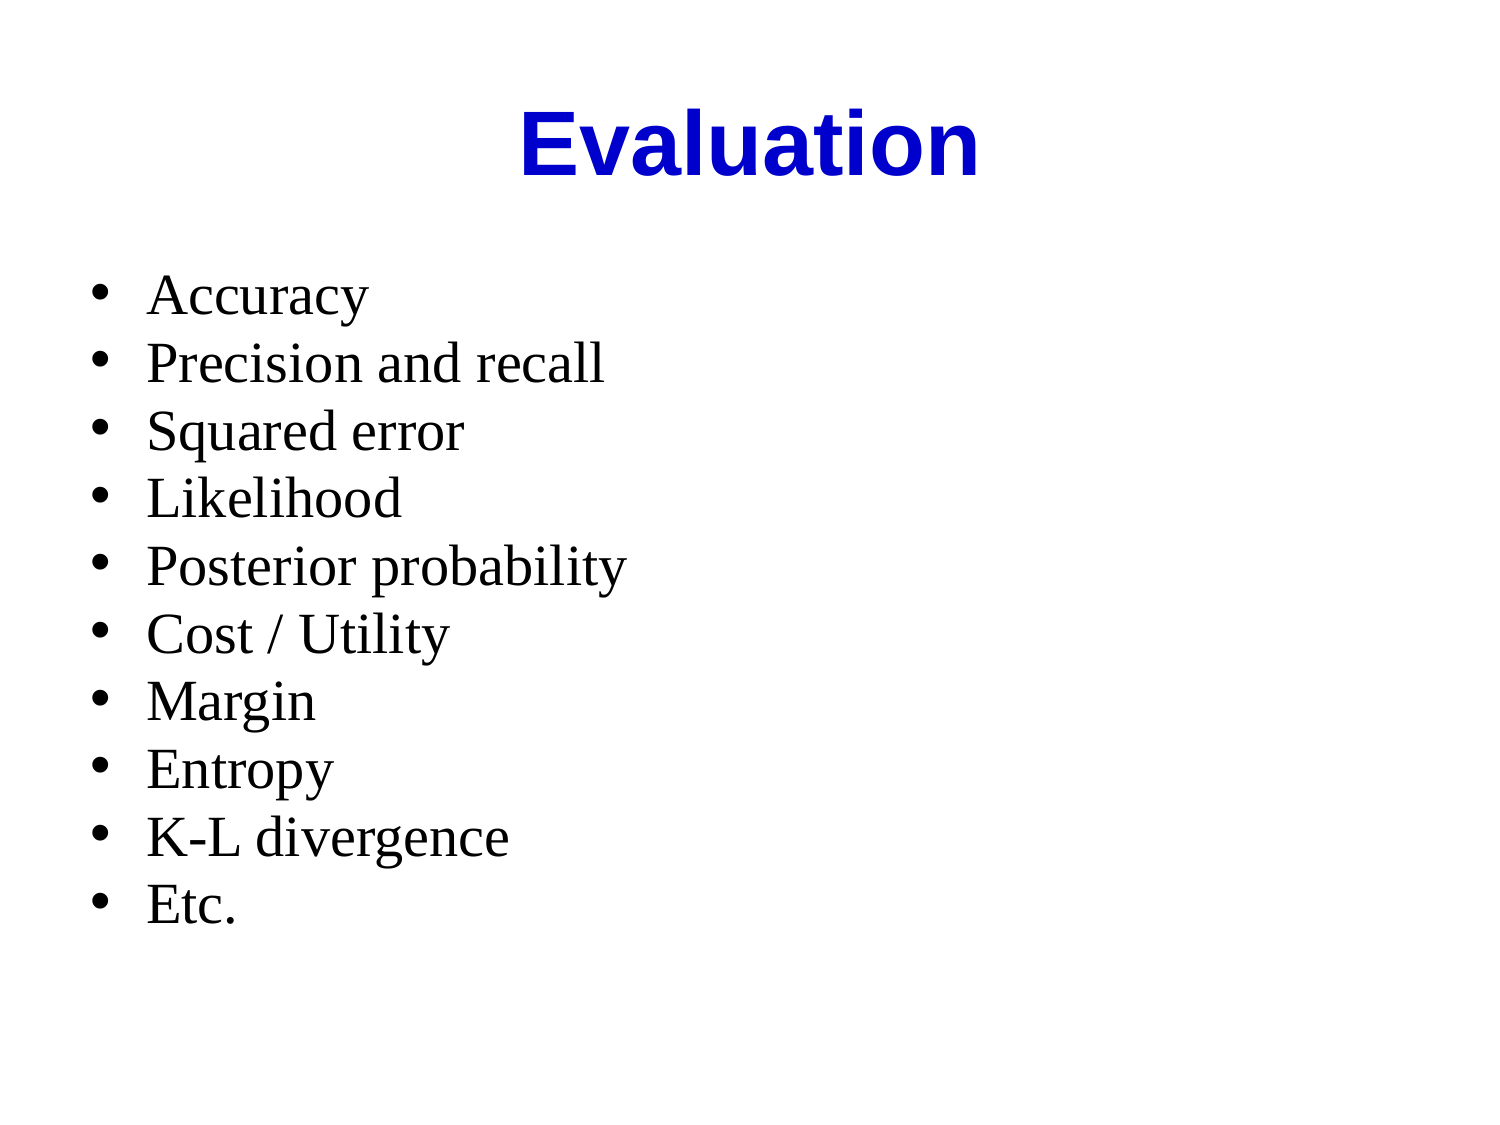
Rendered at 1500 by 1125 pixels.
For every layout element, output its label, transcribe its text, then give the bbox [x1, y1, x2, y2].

title Evaluation [75, 45, 1425, 233]
list Accuracy Precision and recall Squared error Likelihood Posterior probability Cost / Utility Margin Entropy K-L divergence Etc. [75, 262, 1425, 1005]
